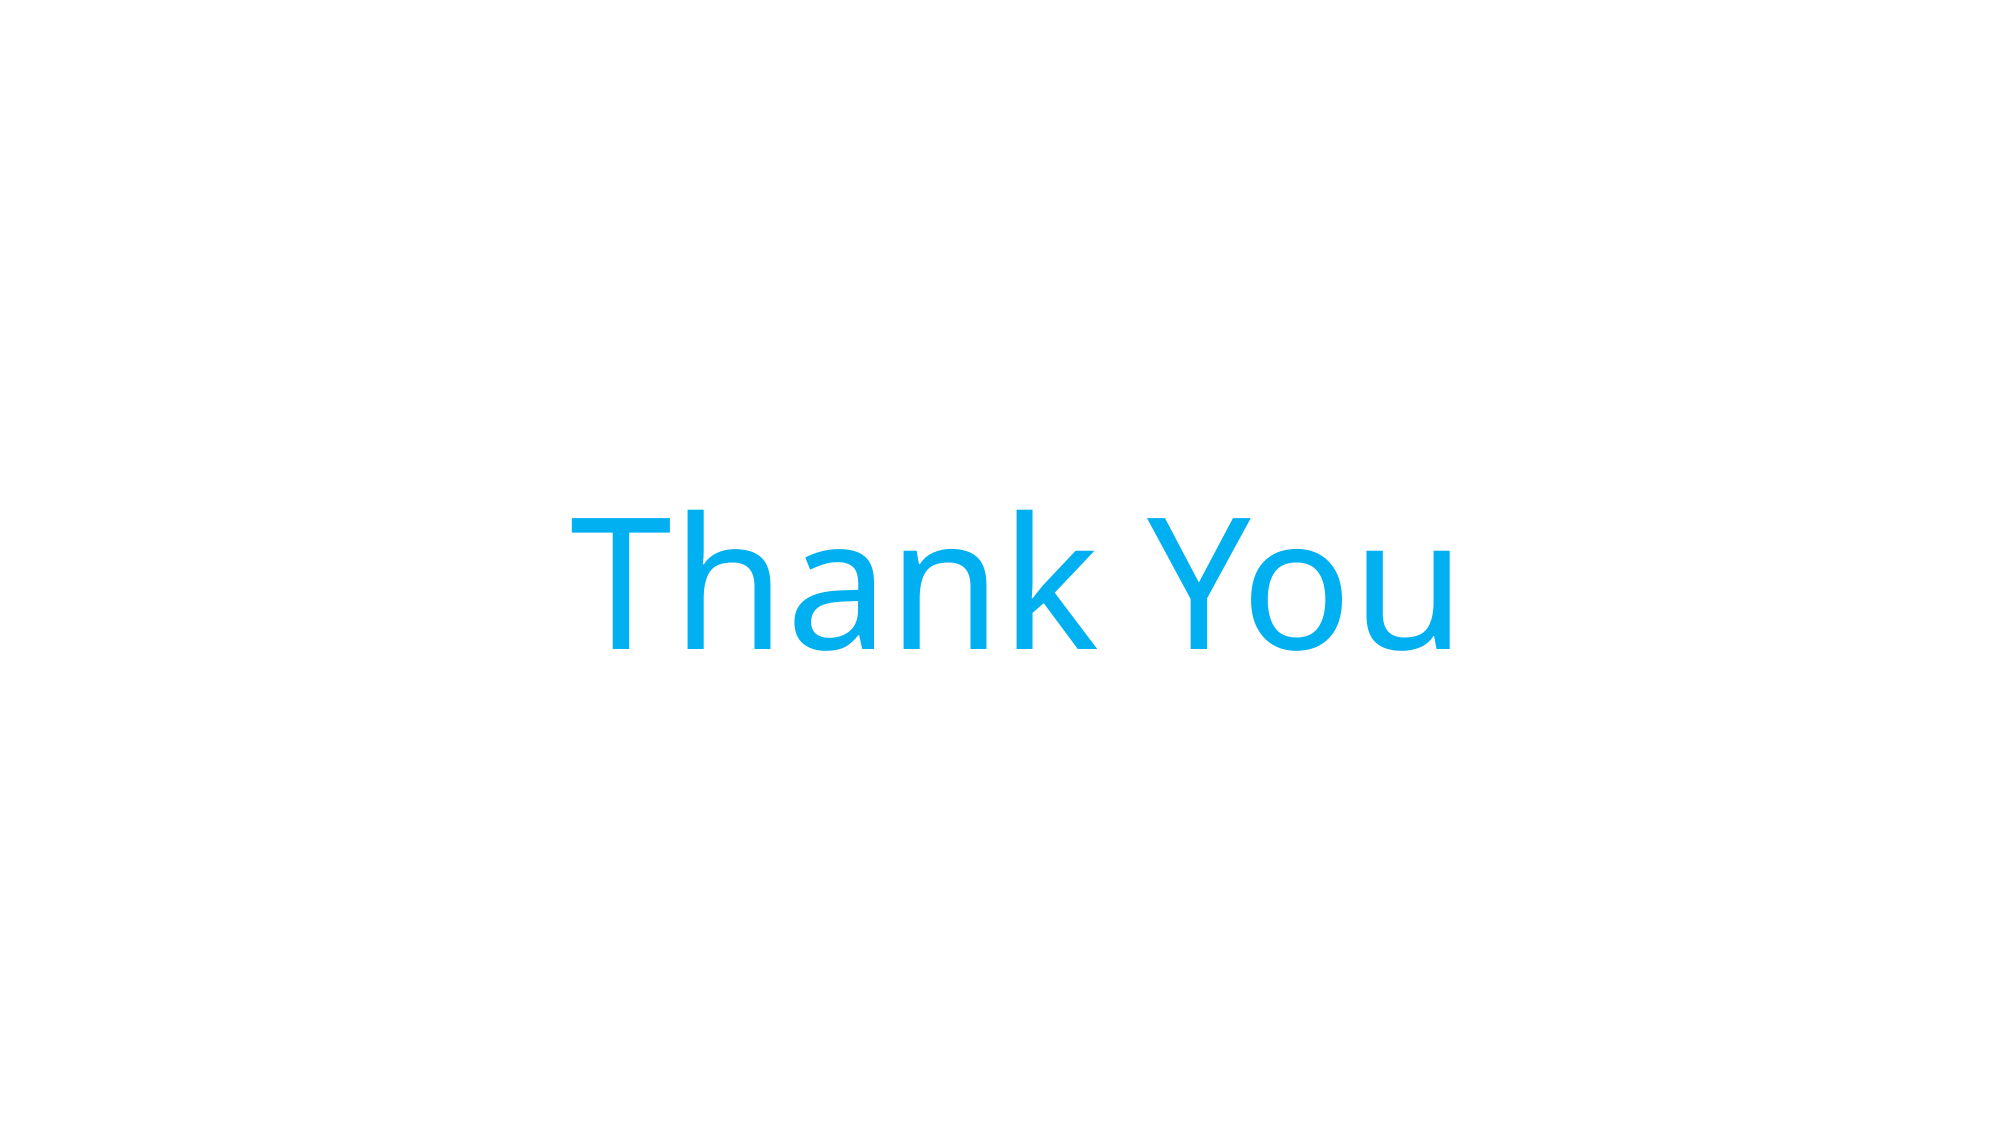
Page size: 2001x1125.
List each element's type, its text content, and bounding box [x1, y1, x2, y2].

list Thank You [111, 329, 1876, 948]
